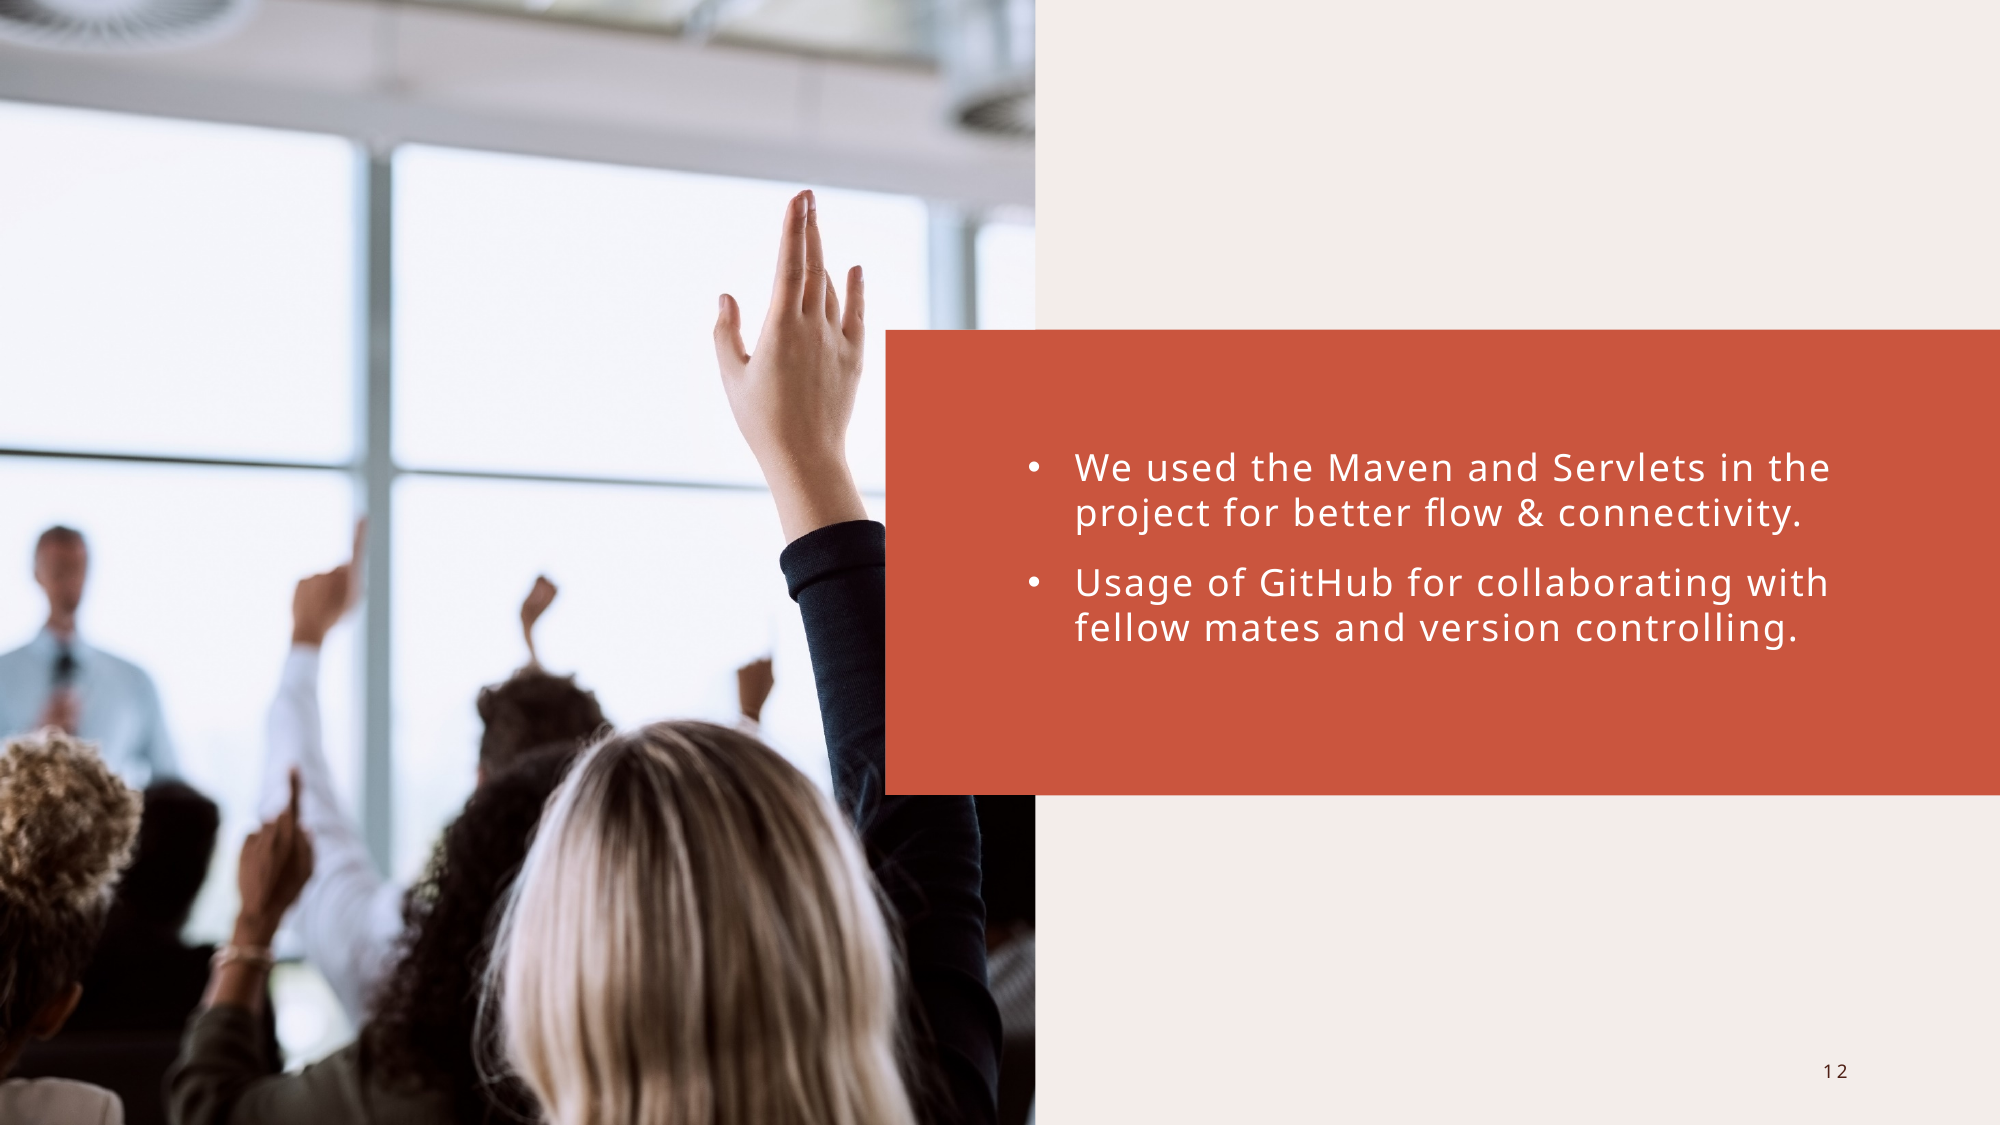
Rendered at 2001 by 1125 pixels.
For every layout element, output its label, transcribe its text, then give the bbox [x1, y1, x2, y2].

slide_number 12 [1724, 1042, 1863, 1103]
picture [0, 0, 1036, 1125]
list We used the Maven and Servlets in the project for better flow & connectivity. Usage of GitHub for collaborating with fellow mates and version controlling. [1036, 436, 1876, 716]
